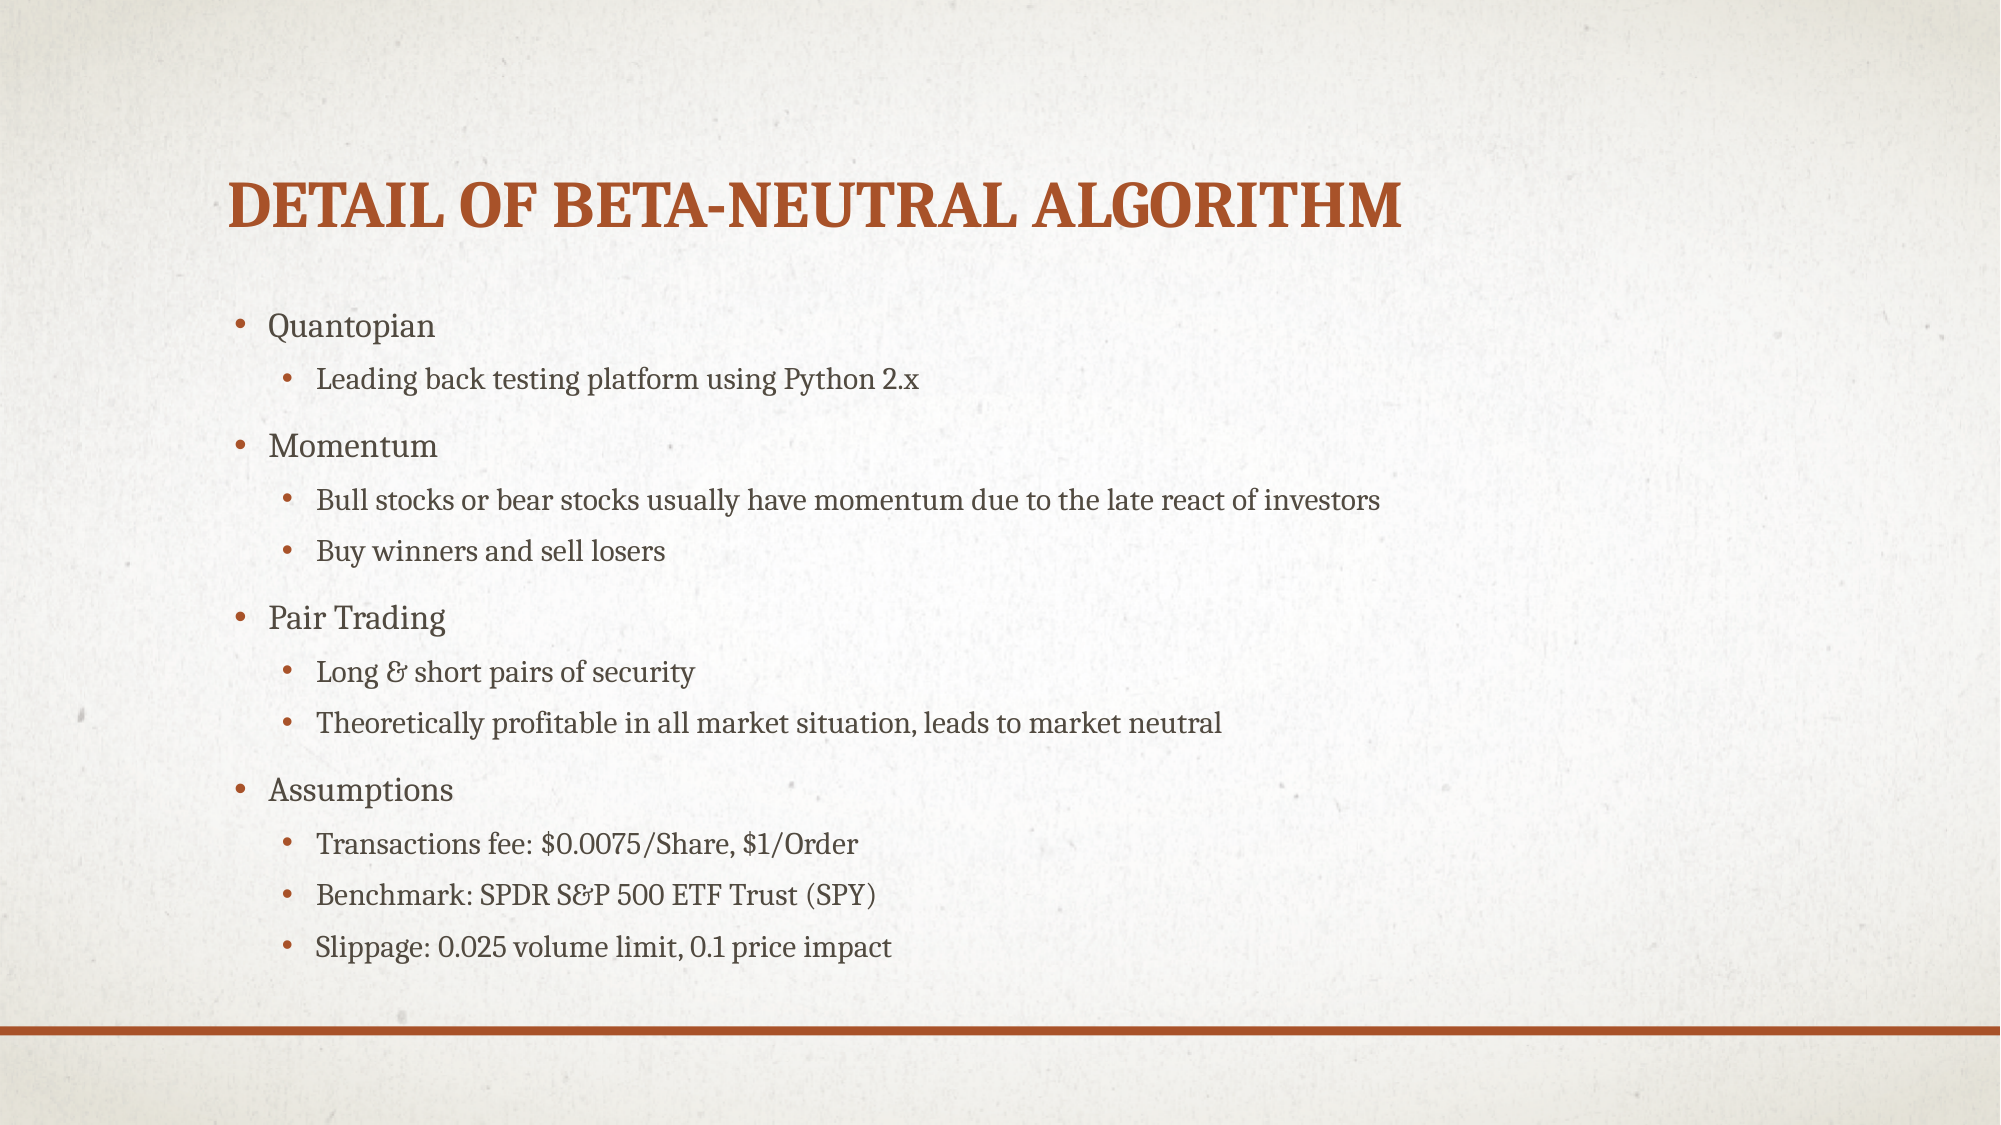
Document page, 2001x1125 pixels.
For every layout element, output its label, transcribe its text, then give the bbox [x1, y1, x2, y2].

title Detail of Beta-neutral Algorithm [212, 62, 1788, 250]
list Quantopian Leading back testing platform using Python 2.x Momentum Bull stocks or bear stocks usually have momentum due to the late react of investors Buy winners and sell losers Pair Trading Long & short pairs of security Theoretically profitable in all market situation, leads to market neutral Assumptions Transactions fee: $0.0075/Share, $1/Order Benchmark: SPDR S&P 500 ETF Trust (SPY) Slippage: 0.025 volume limit, 0.1 price impact [212, 299, 1844, 975]
picture [0, 0, 2001, 1125]
